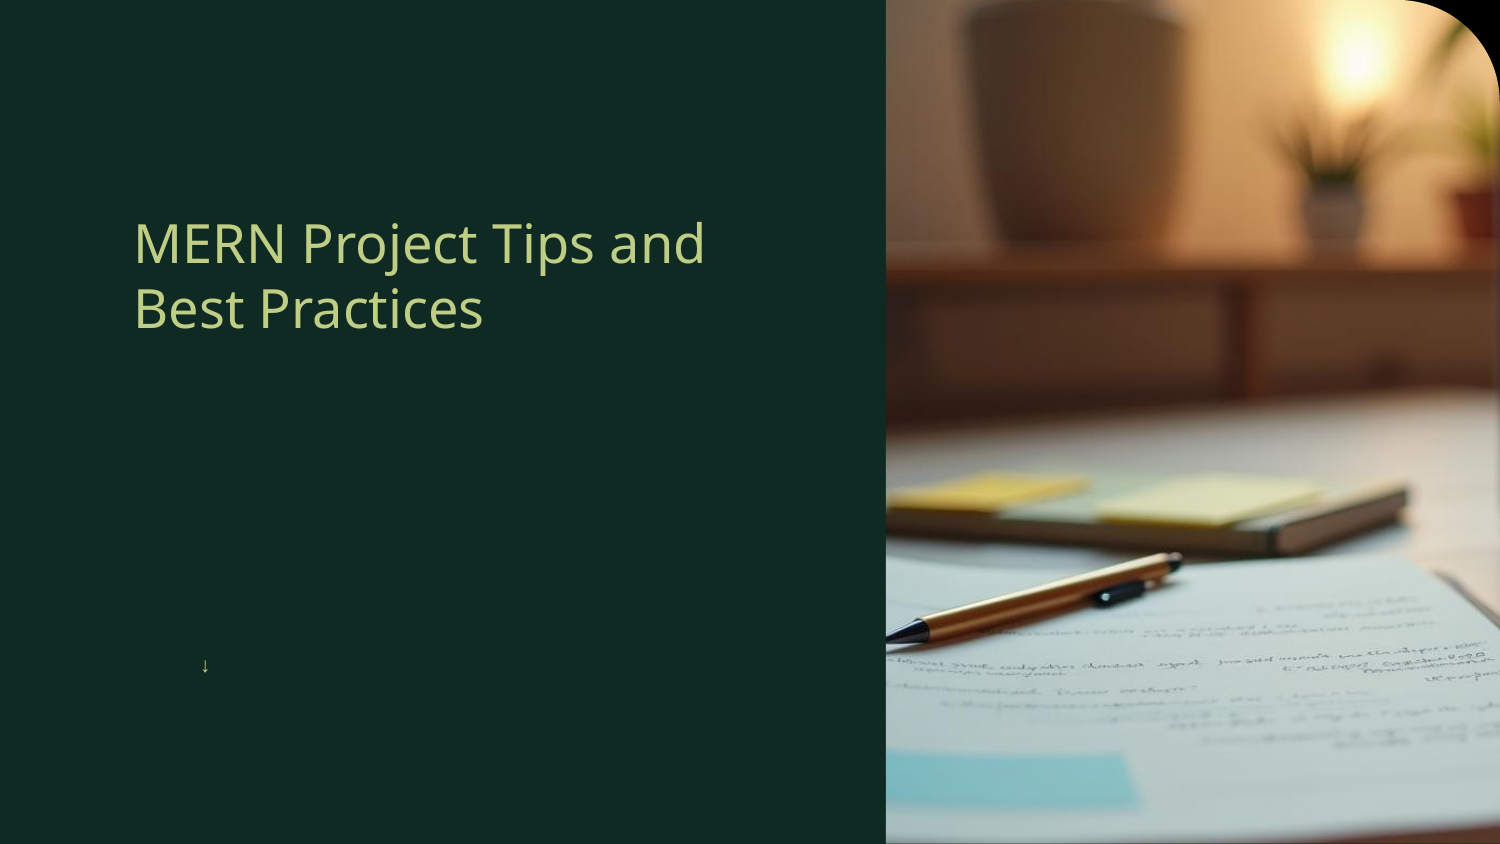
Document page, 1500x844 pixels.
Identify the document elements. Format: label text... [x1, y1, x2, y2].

text_box ↓ [118, 651, 293, 677]
text_box [885, 0, 1500, 844]
title MERN Project Tips and Best Practices [118, 129, 758, 355]
